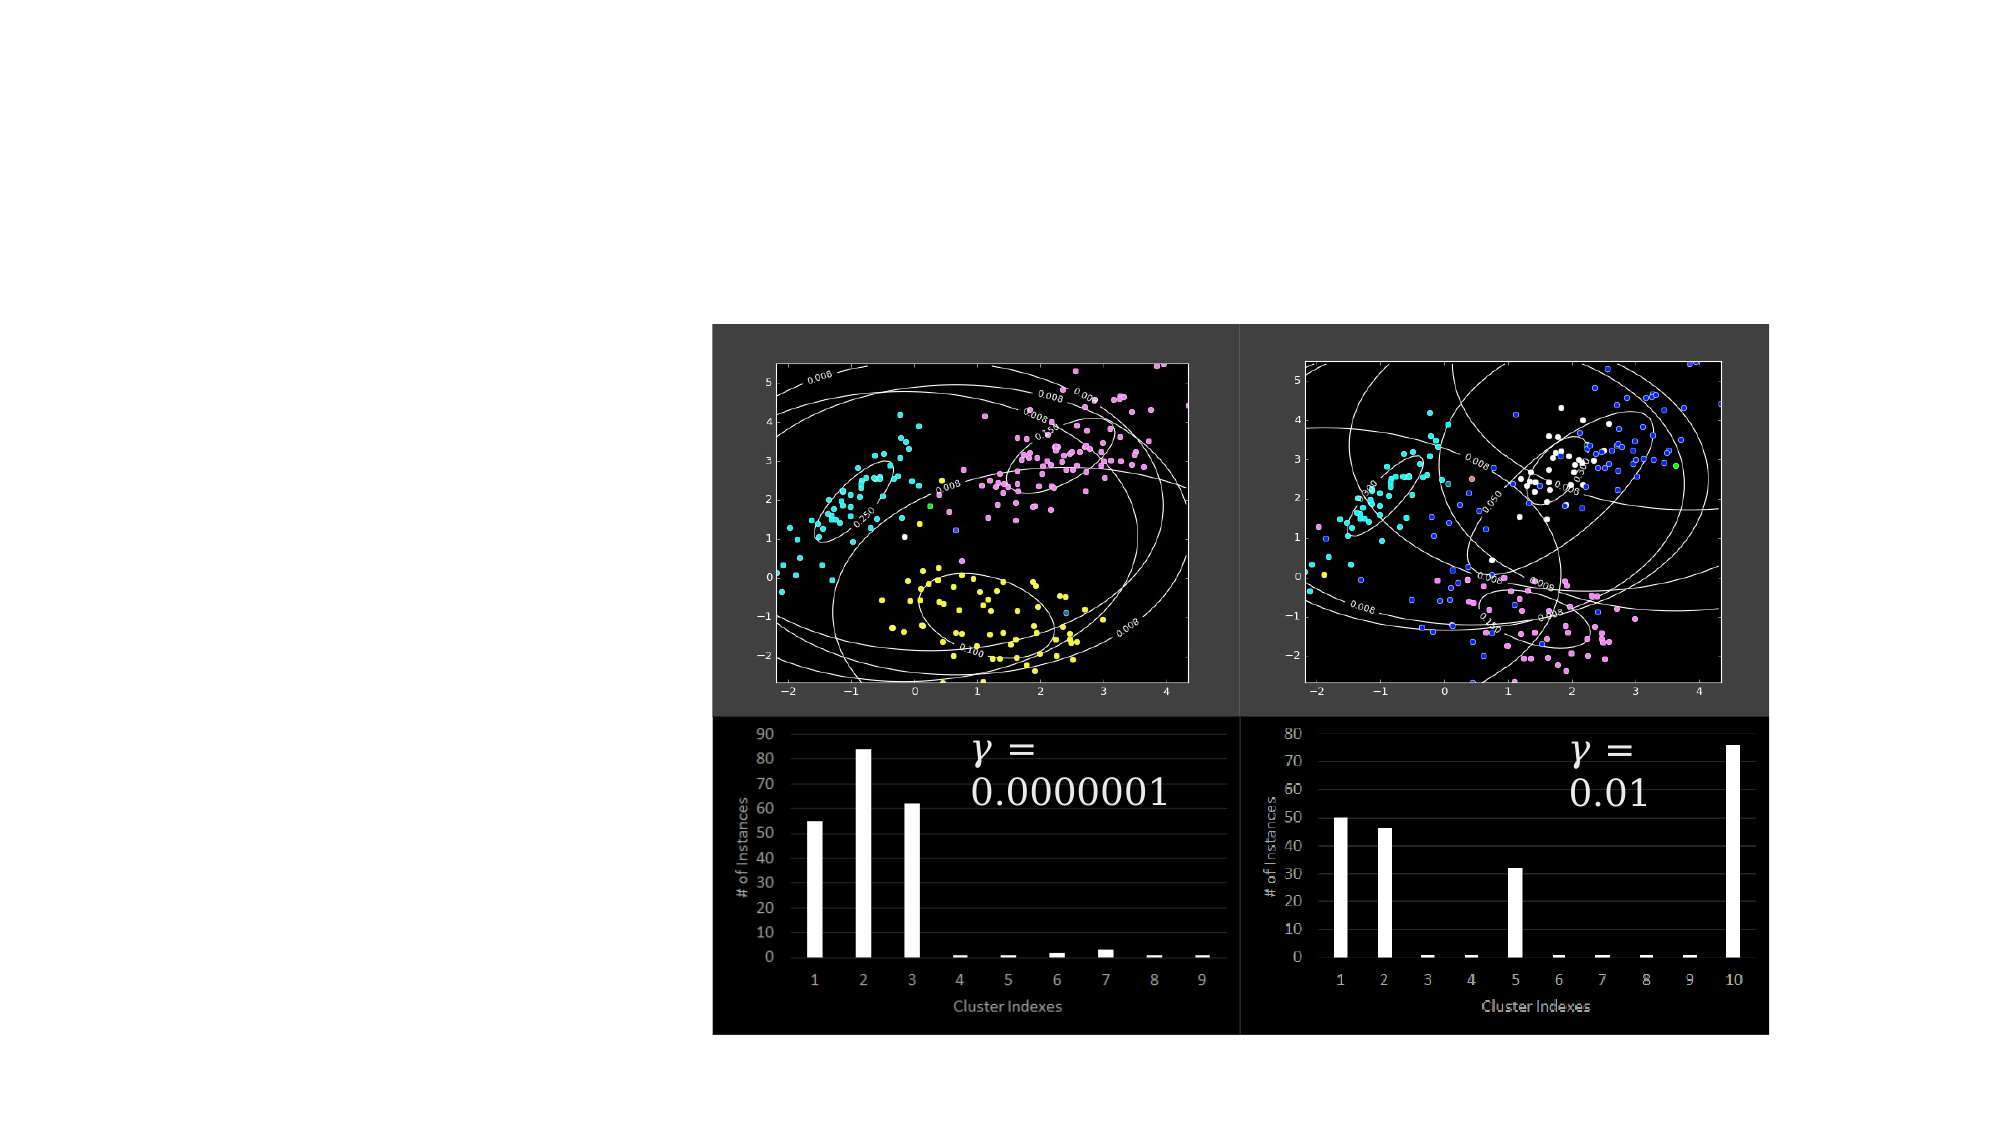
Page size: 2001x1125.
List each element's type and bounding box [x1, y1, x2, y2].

text_box [712, 324, 1770, 1035]
